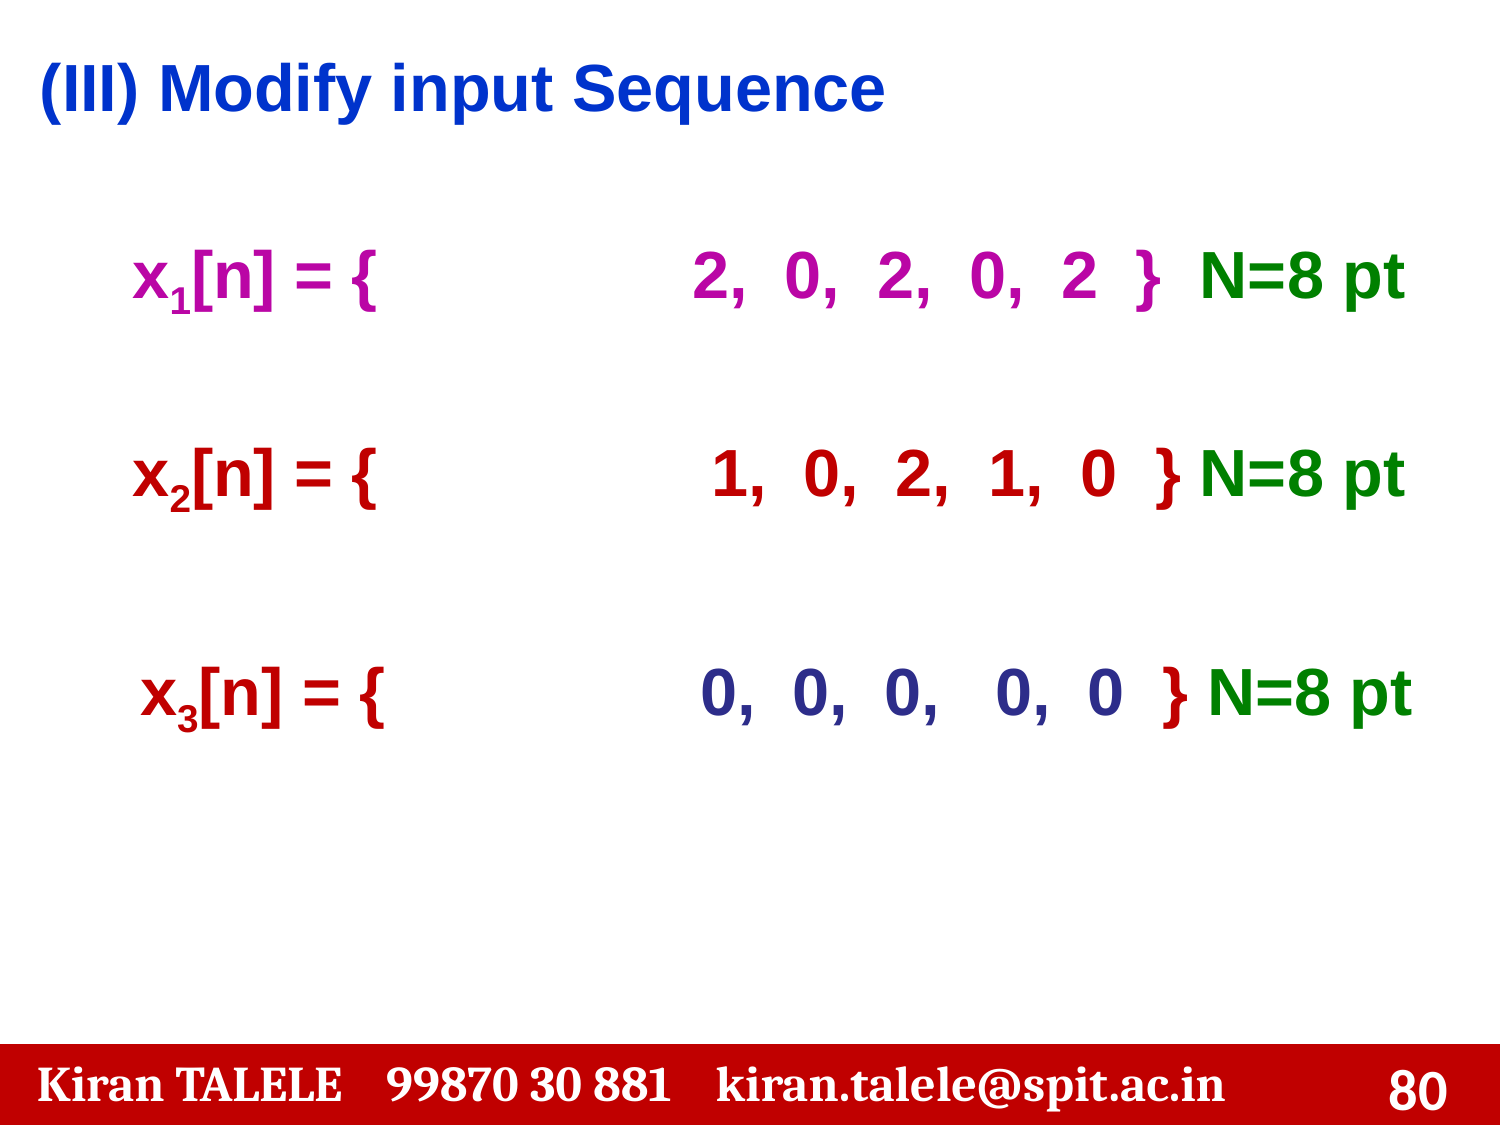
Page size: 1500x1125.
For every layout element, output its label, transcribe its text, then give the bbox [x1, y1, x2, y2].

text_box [0, 1044, 1500, 1125]
list (III) Modify input Sequence x1[n] = { 2, 0, 2, 0, 2 } N=8 pt x2[n] = { 1, 0, 2, 1, 0 } N=8 pt [24, 37, 1500, 1025]
text_box x3[n] = { 0, 0, 0, 0, 0 } N=8 pt [124, 641, 1475, 738]
